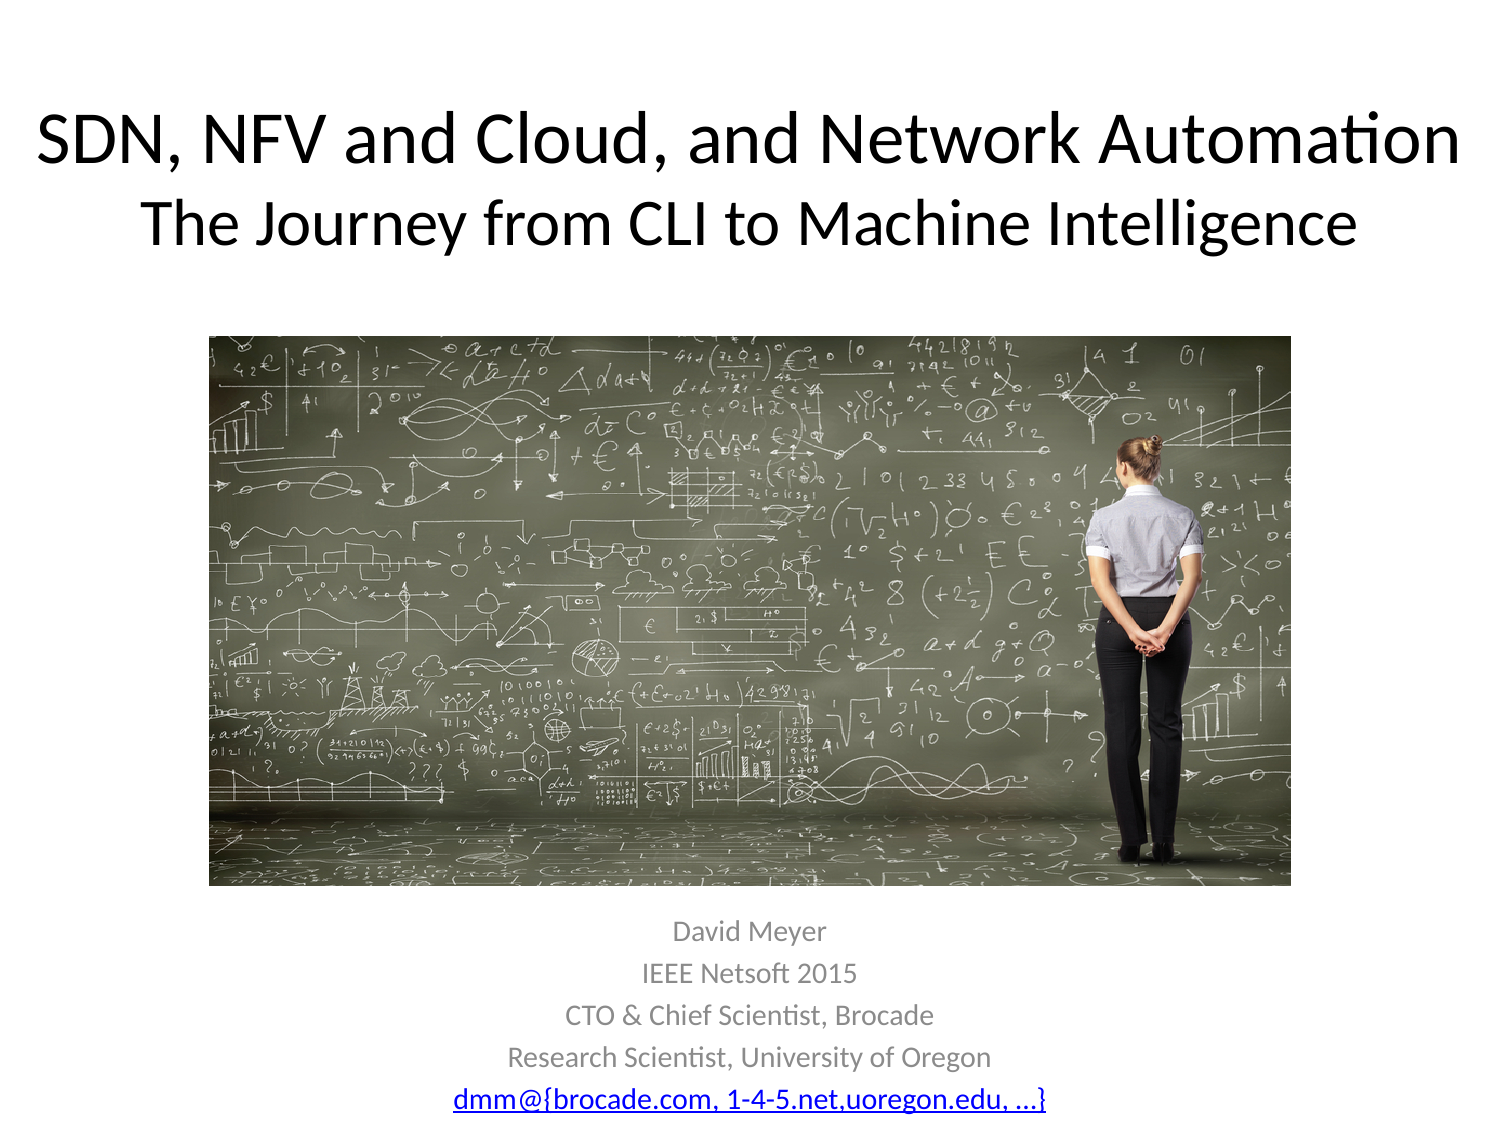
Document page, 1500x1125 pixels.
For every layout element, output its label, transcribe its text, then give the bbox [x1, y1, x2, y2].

title SDN, NFV and Cloud, and Network Automation The Journey from CLI to Machine Intelligence [0, 9, 1500, 337]
subtitle David Meyer IEEE Netsoft 2015 CTO & Chief Scientist, Brocade Research Scientist, University of Oregon dmm@{brocade.com, 1-4-5.net,uoregon.edu, …} [251, 903, 1249, 1125]
picture [209, 336, 1291, 886]
